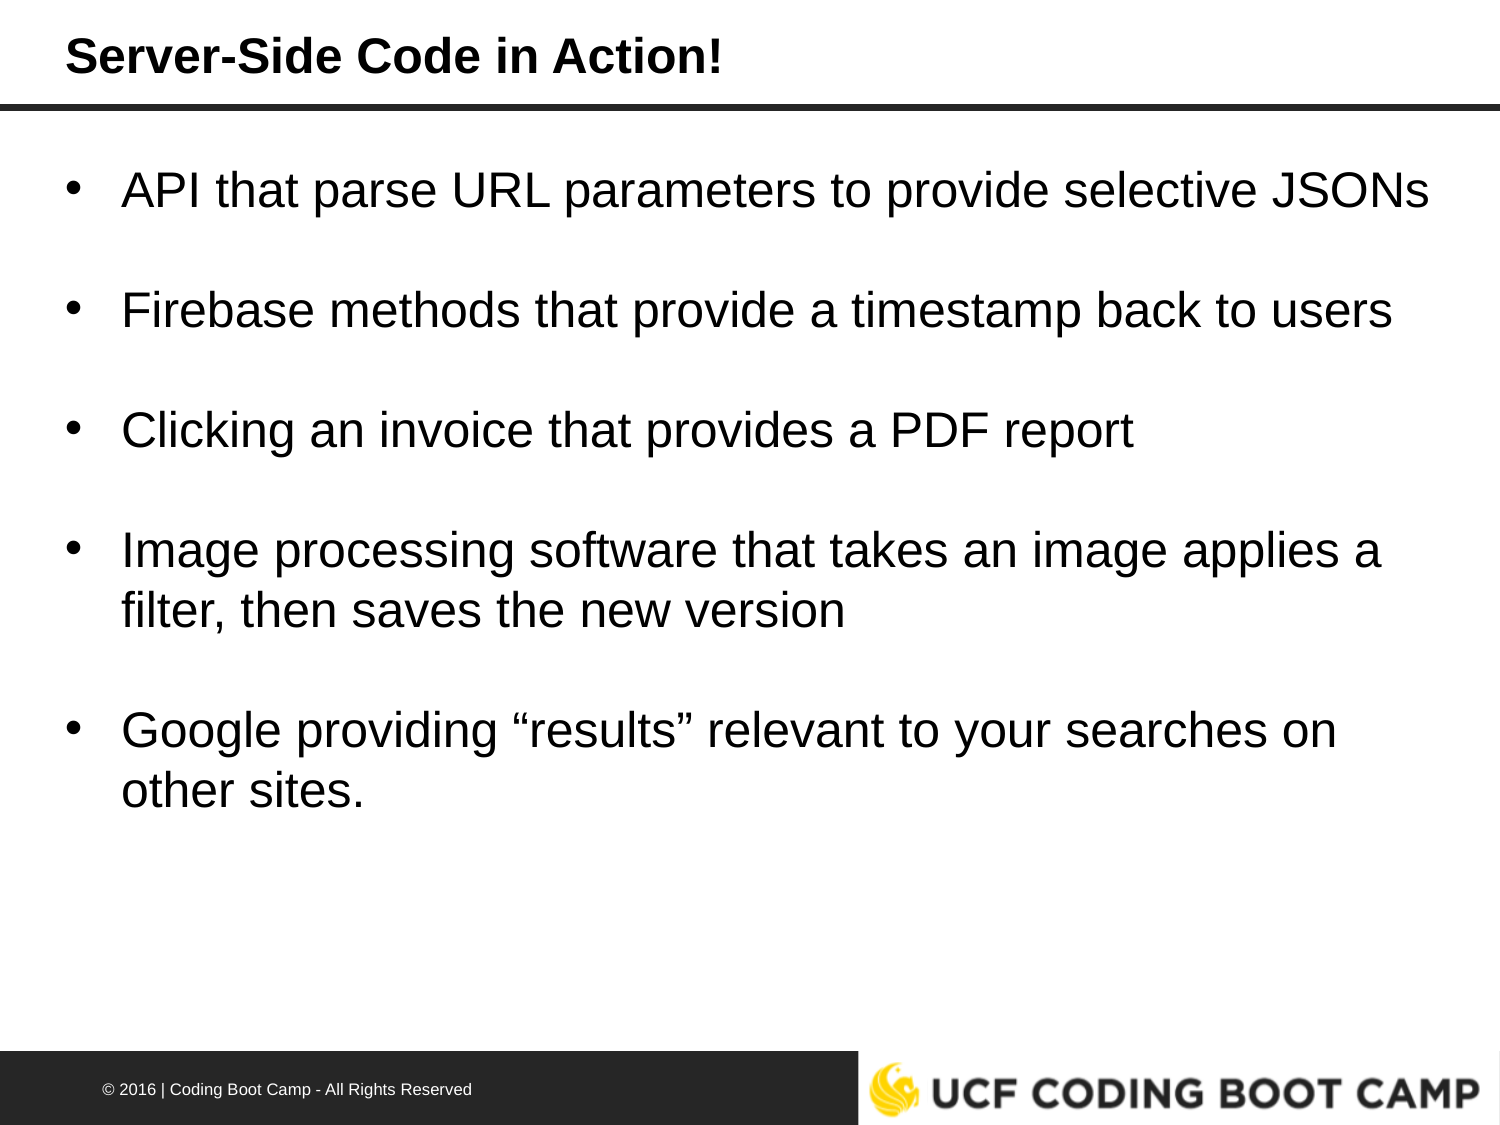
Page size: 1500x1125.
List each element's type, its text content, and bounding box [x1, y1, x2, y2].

title Server-Side Code in Action! [50, 0, 1125, 108]
picture [858, 1051, 1500, 1125]
text_box API that parse URL parameters to provide selective JSONs Firebase methods that provide a timestamp back to users Clicking an invoice that provides a PDF report Image processing software that takes an image applies a filter, then saves the new version Google providing “results” relevant to your searches on other sites. [49, 149, 1463, 825]
